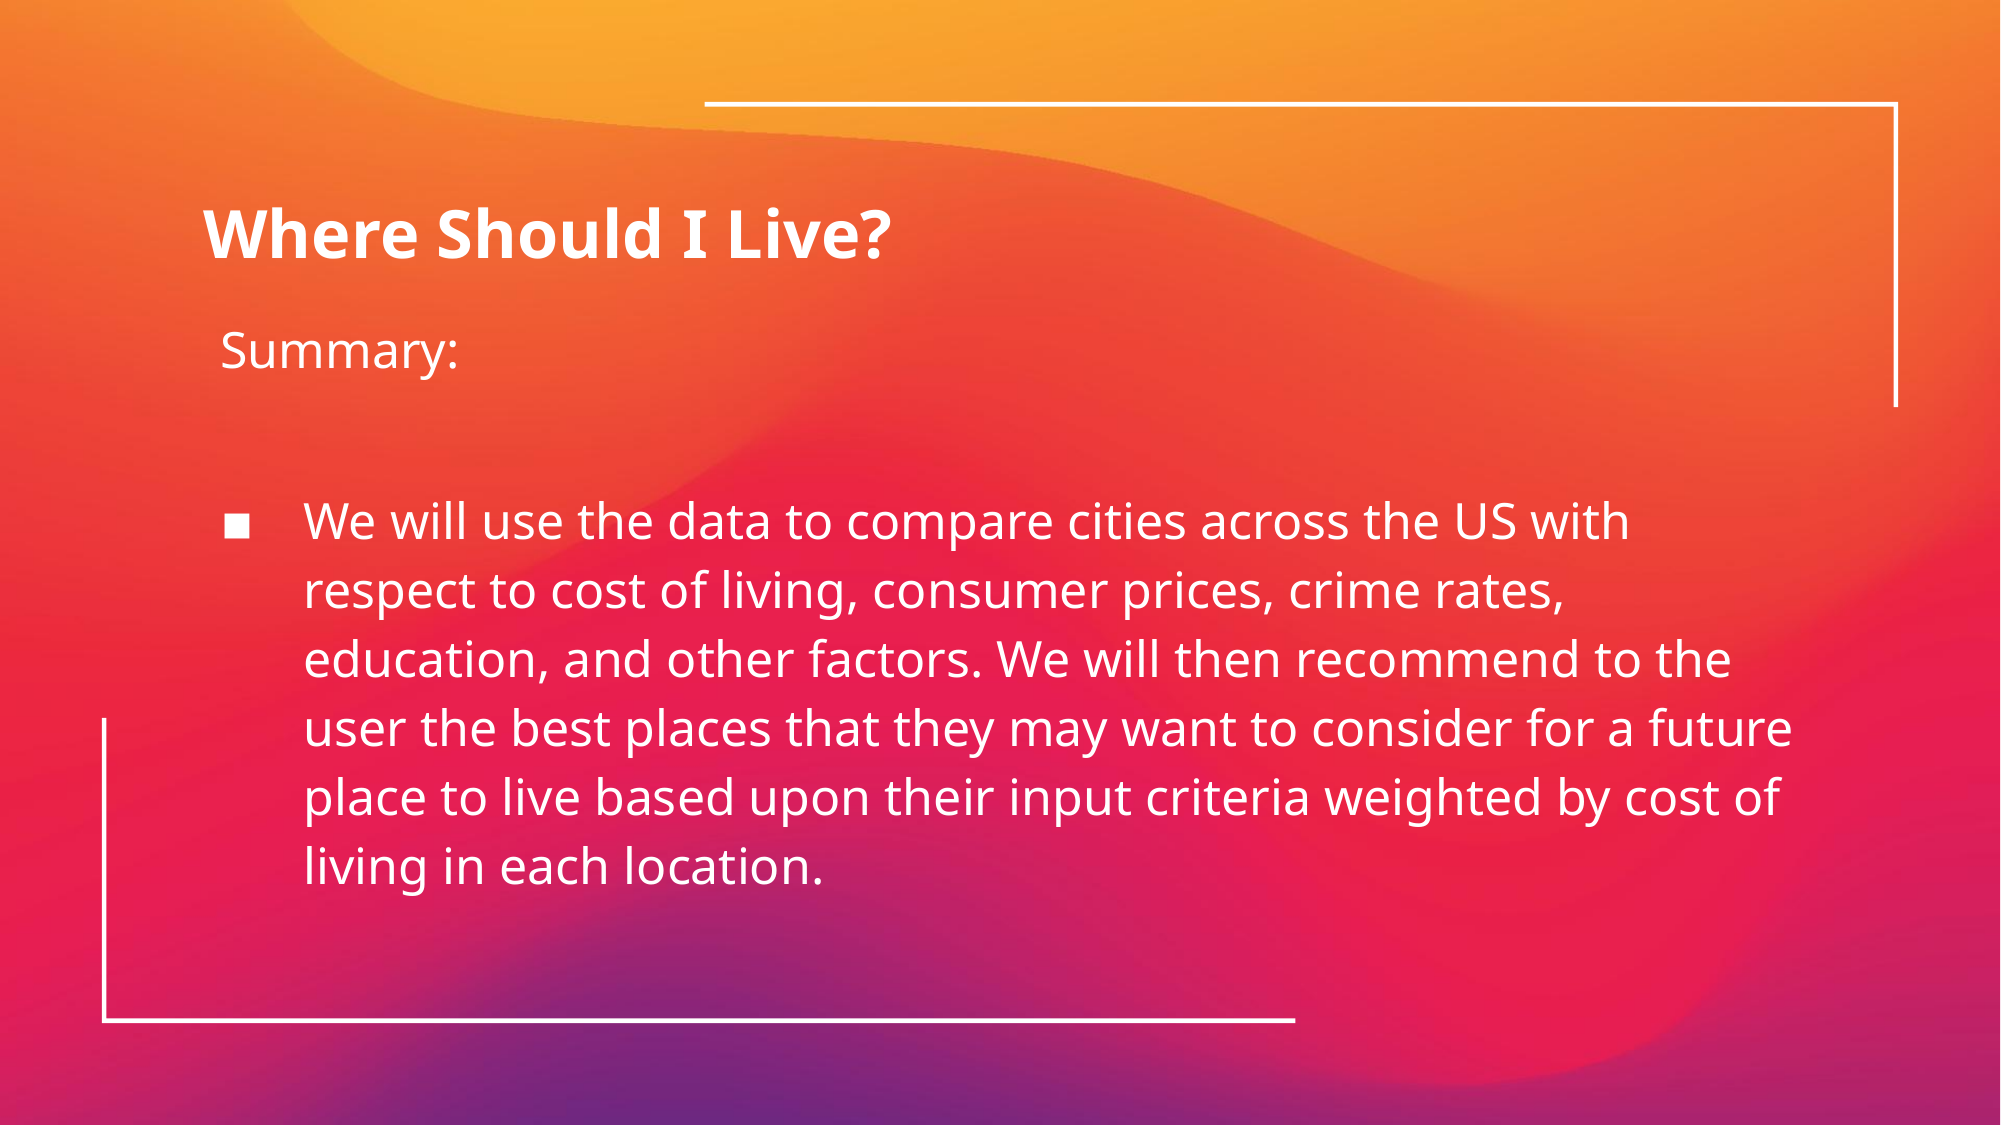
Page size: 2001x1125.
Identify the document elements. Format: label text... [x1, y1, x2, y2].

list Summary: We will use the data to compare cities across the US with respect to cost of living, consumer prices, crime rates, education, and other factors. We will then recommend to the user the best places that they may want to consider for a future place to live based upon their input criteria weighted by cost of living in each location. [203, 309, 1797, 920]
picture [0, 0, 2001, 1125]
title Where Should I Live? [203, 193, 1797, 274]
